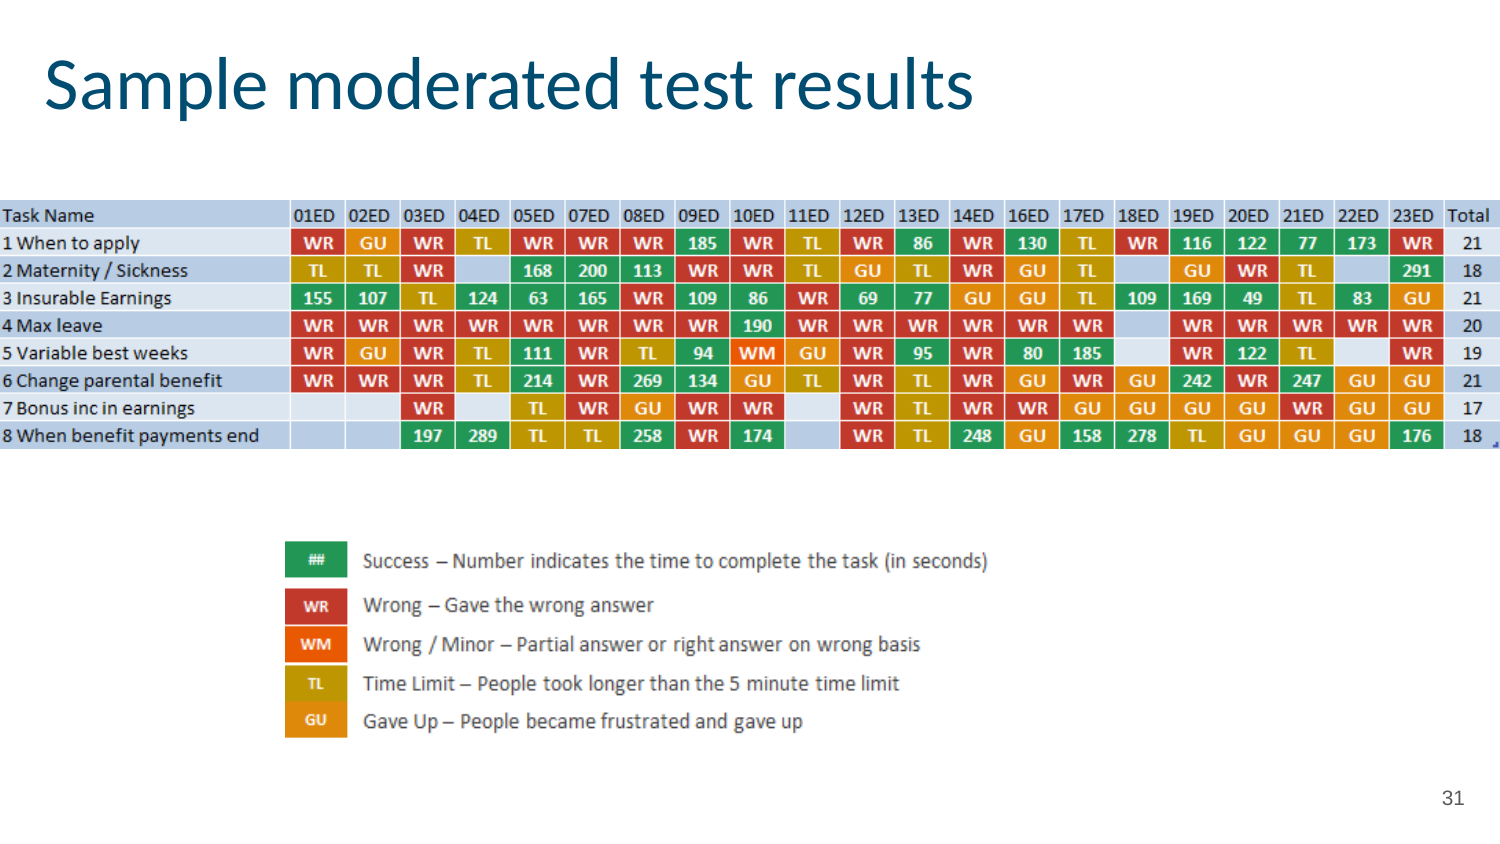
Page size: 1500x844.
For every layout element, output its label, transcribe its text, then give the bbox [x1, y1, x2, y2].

title Sample moderated test results [29, 19, 1323, 114]
picture [0, 200, 1500, 450]
slide_number ‹#› [1389, 764, 1480, 830]
picture [285, 540, 1199, 749]
